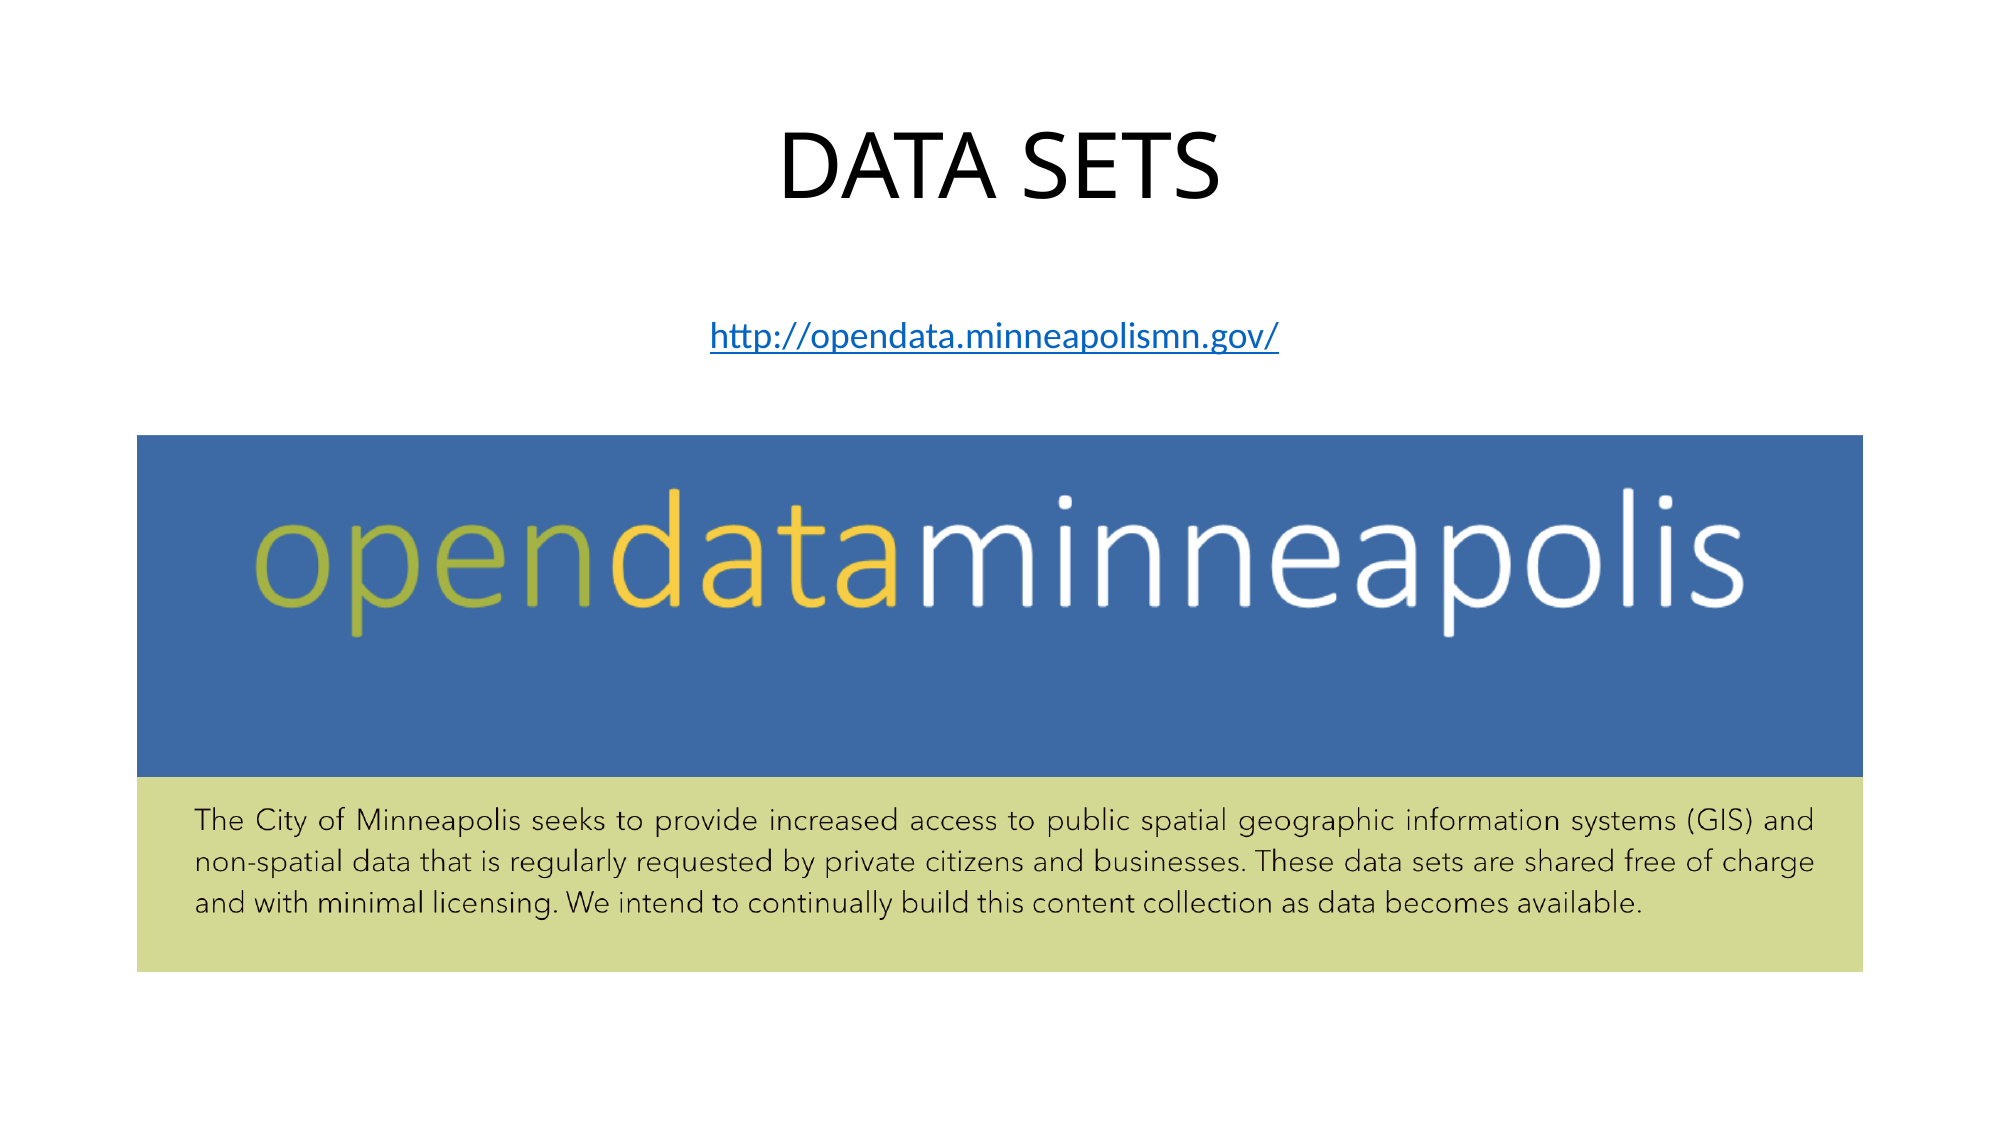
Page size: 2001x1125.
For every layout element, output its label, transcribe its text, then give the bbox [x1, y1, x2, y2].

title DATA SETS [137, 59, 1863, 278]
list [137, 435, 1863, 972]
text_box http://opendata.minneapolismn.gov/ [694, 304, 1306, 364]
